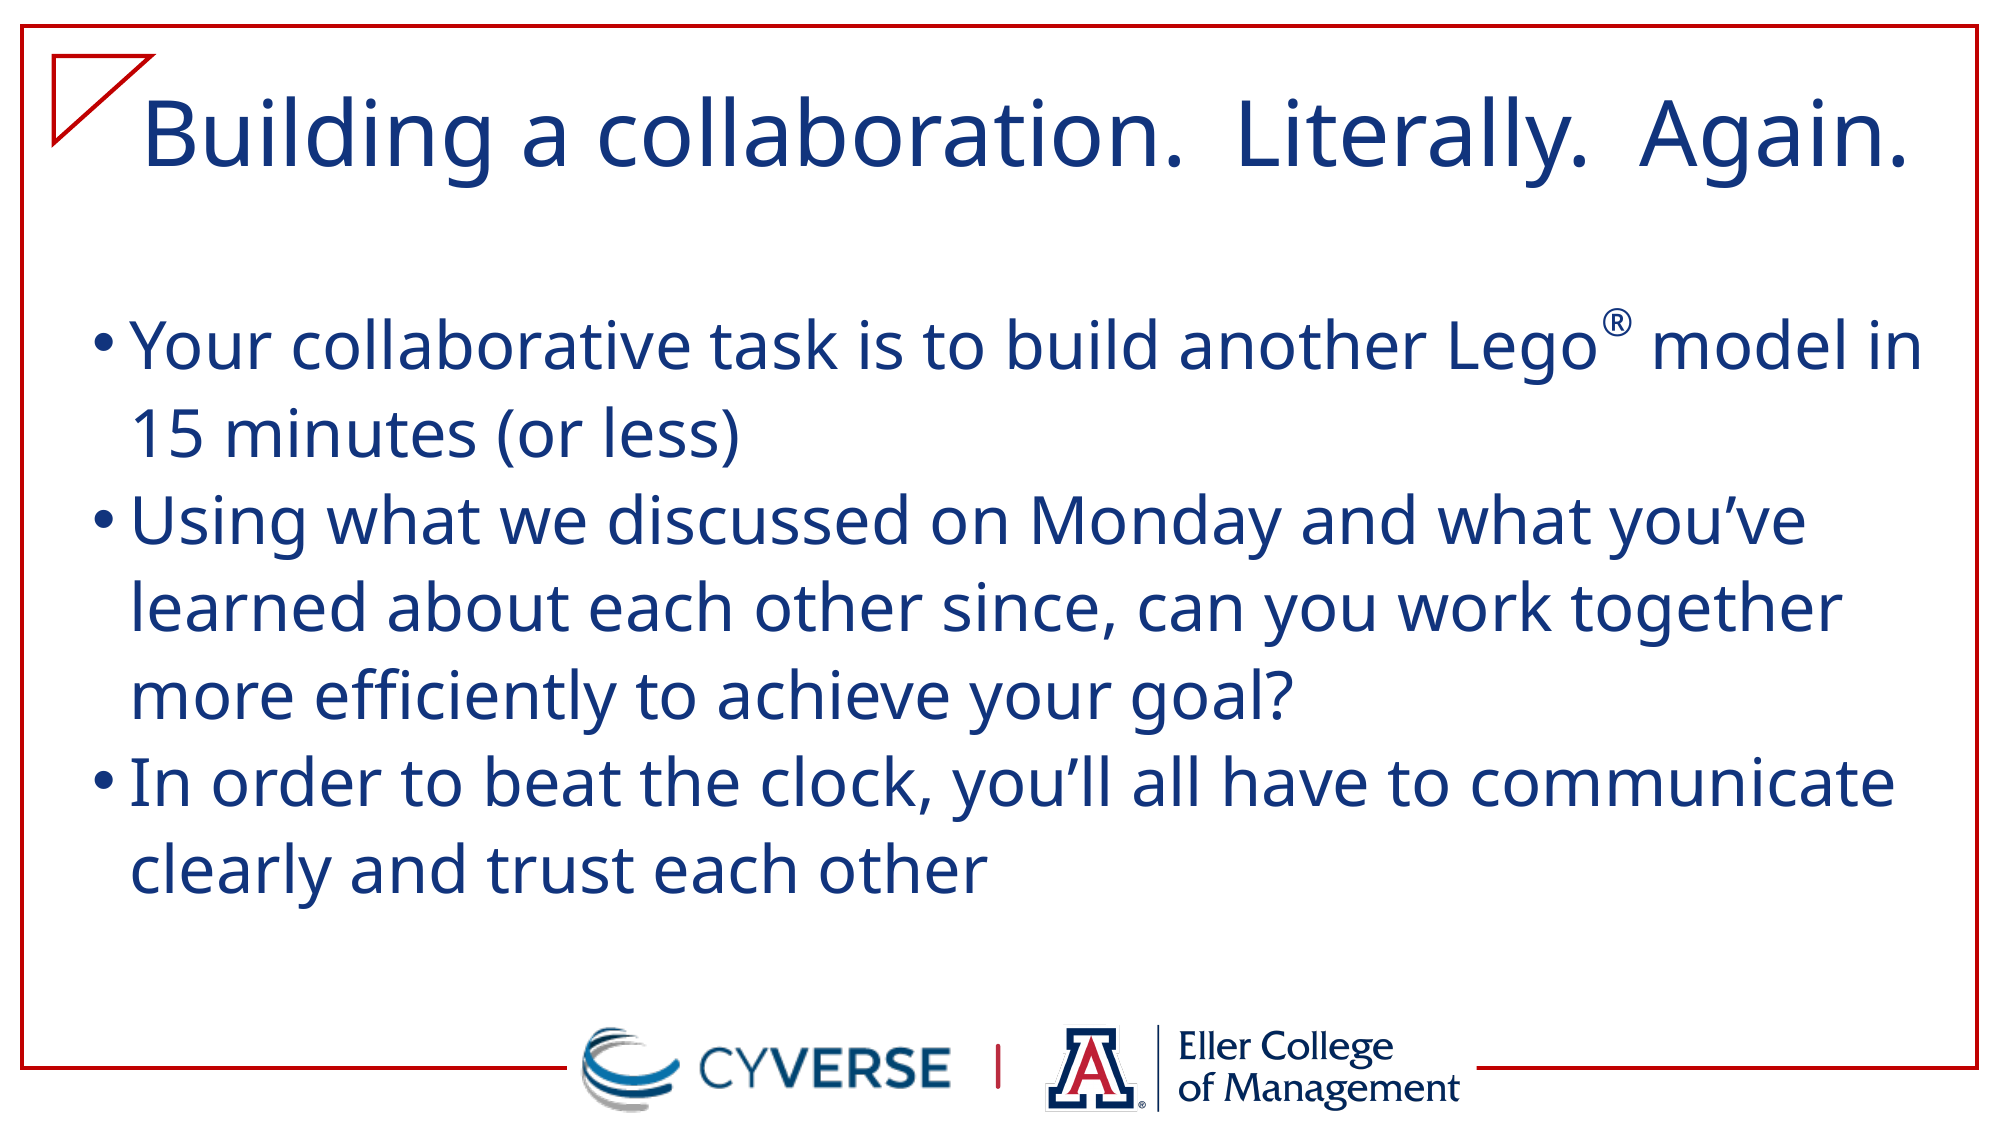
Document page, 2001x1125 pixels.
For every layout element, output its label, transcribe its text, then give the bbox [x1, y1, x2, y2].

title Building a collaboration. Literally. Again. [77, 28, 1977, 246]
list Your collaborative task is to build another Lego® model in 15 minutes (or less) Using what we discussed on Monday and what you’ve learned about each other since, can you work together more efficiently to achieve your goal? In order to beat the clock, you’ll all have to communicate clearly and trust each other [77, 283, 1947, 1009]
text_box [563, 1010, 1477, 1125]
